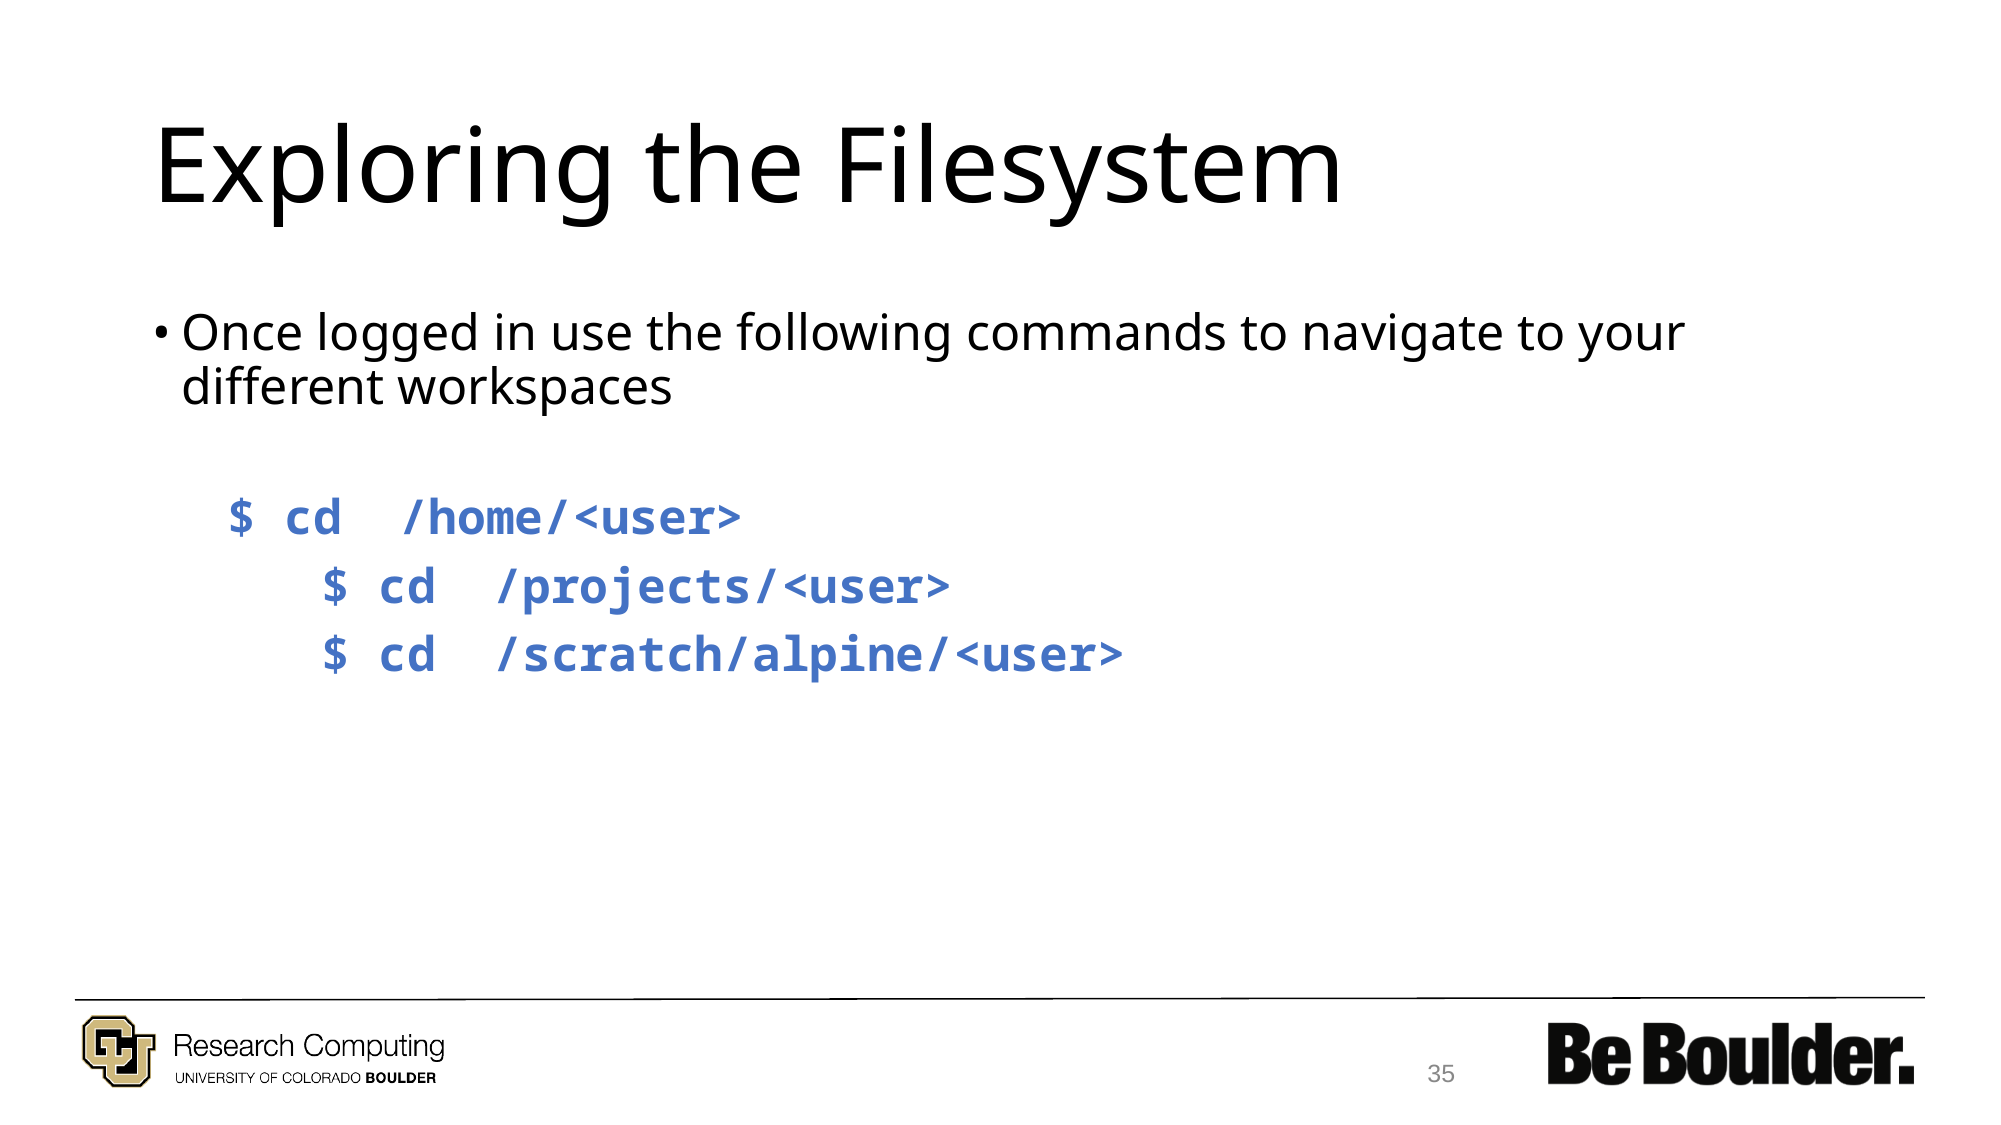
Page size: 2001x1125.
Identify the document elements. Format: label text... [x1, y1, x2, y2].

title Exploring the Filesystem [137, 59, 1863, 278]
slide_number 35 [1412, 1042, 1525, 1103]
picture [1524, 1015, 1938, 1088]
list Once logged in use the following commands to navigate to your different workspaces $ cd /home/<user> $ cd /projects/<user> $ cd /scratch/alpine/<user> [137, 299, 1863, 983]
picture [81, 1015, 444, 1088]
